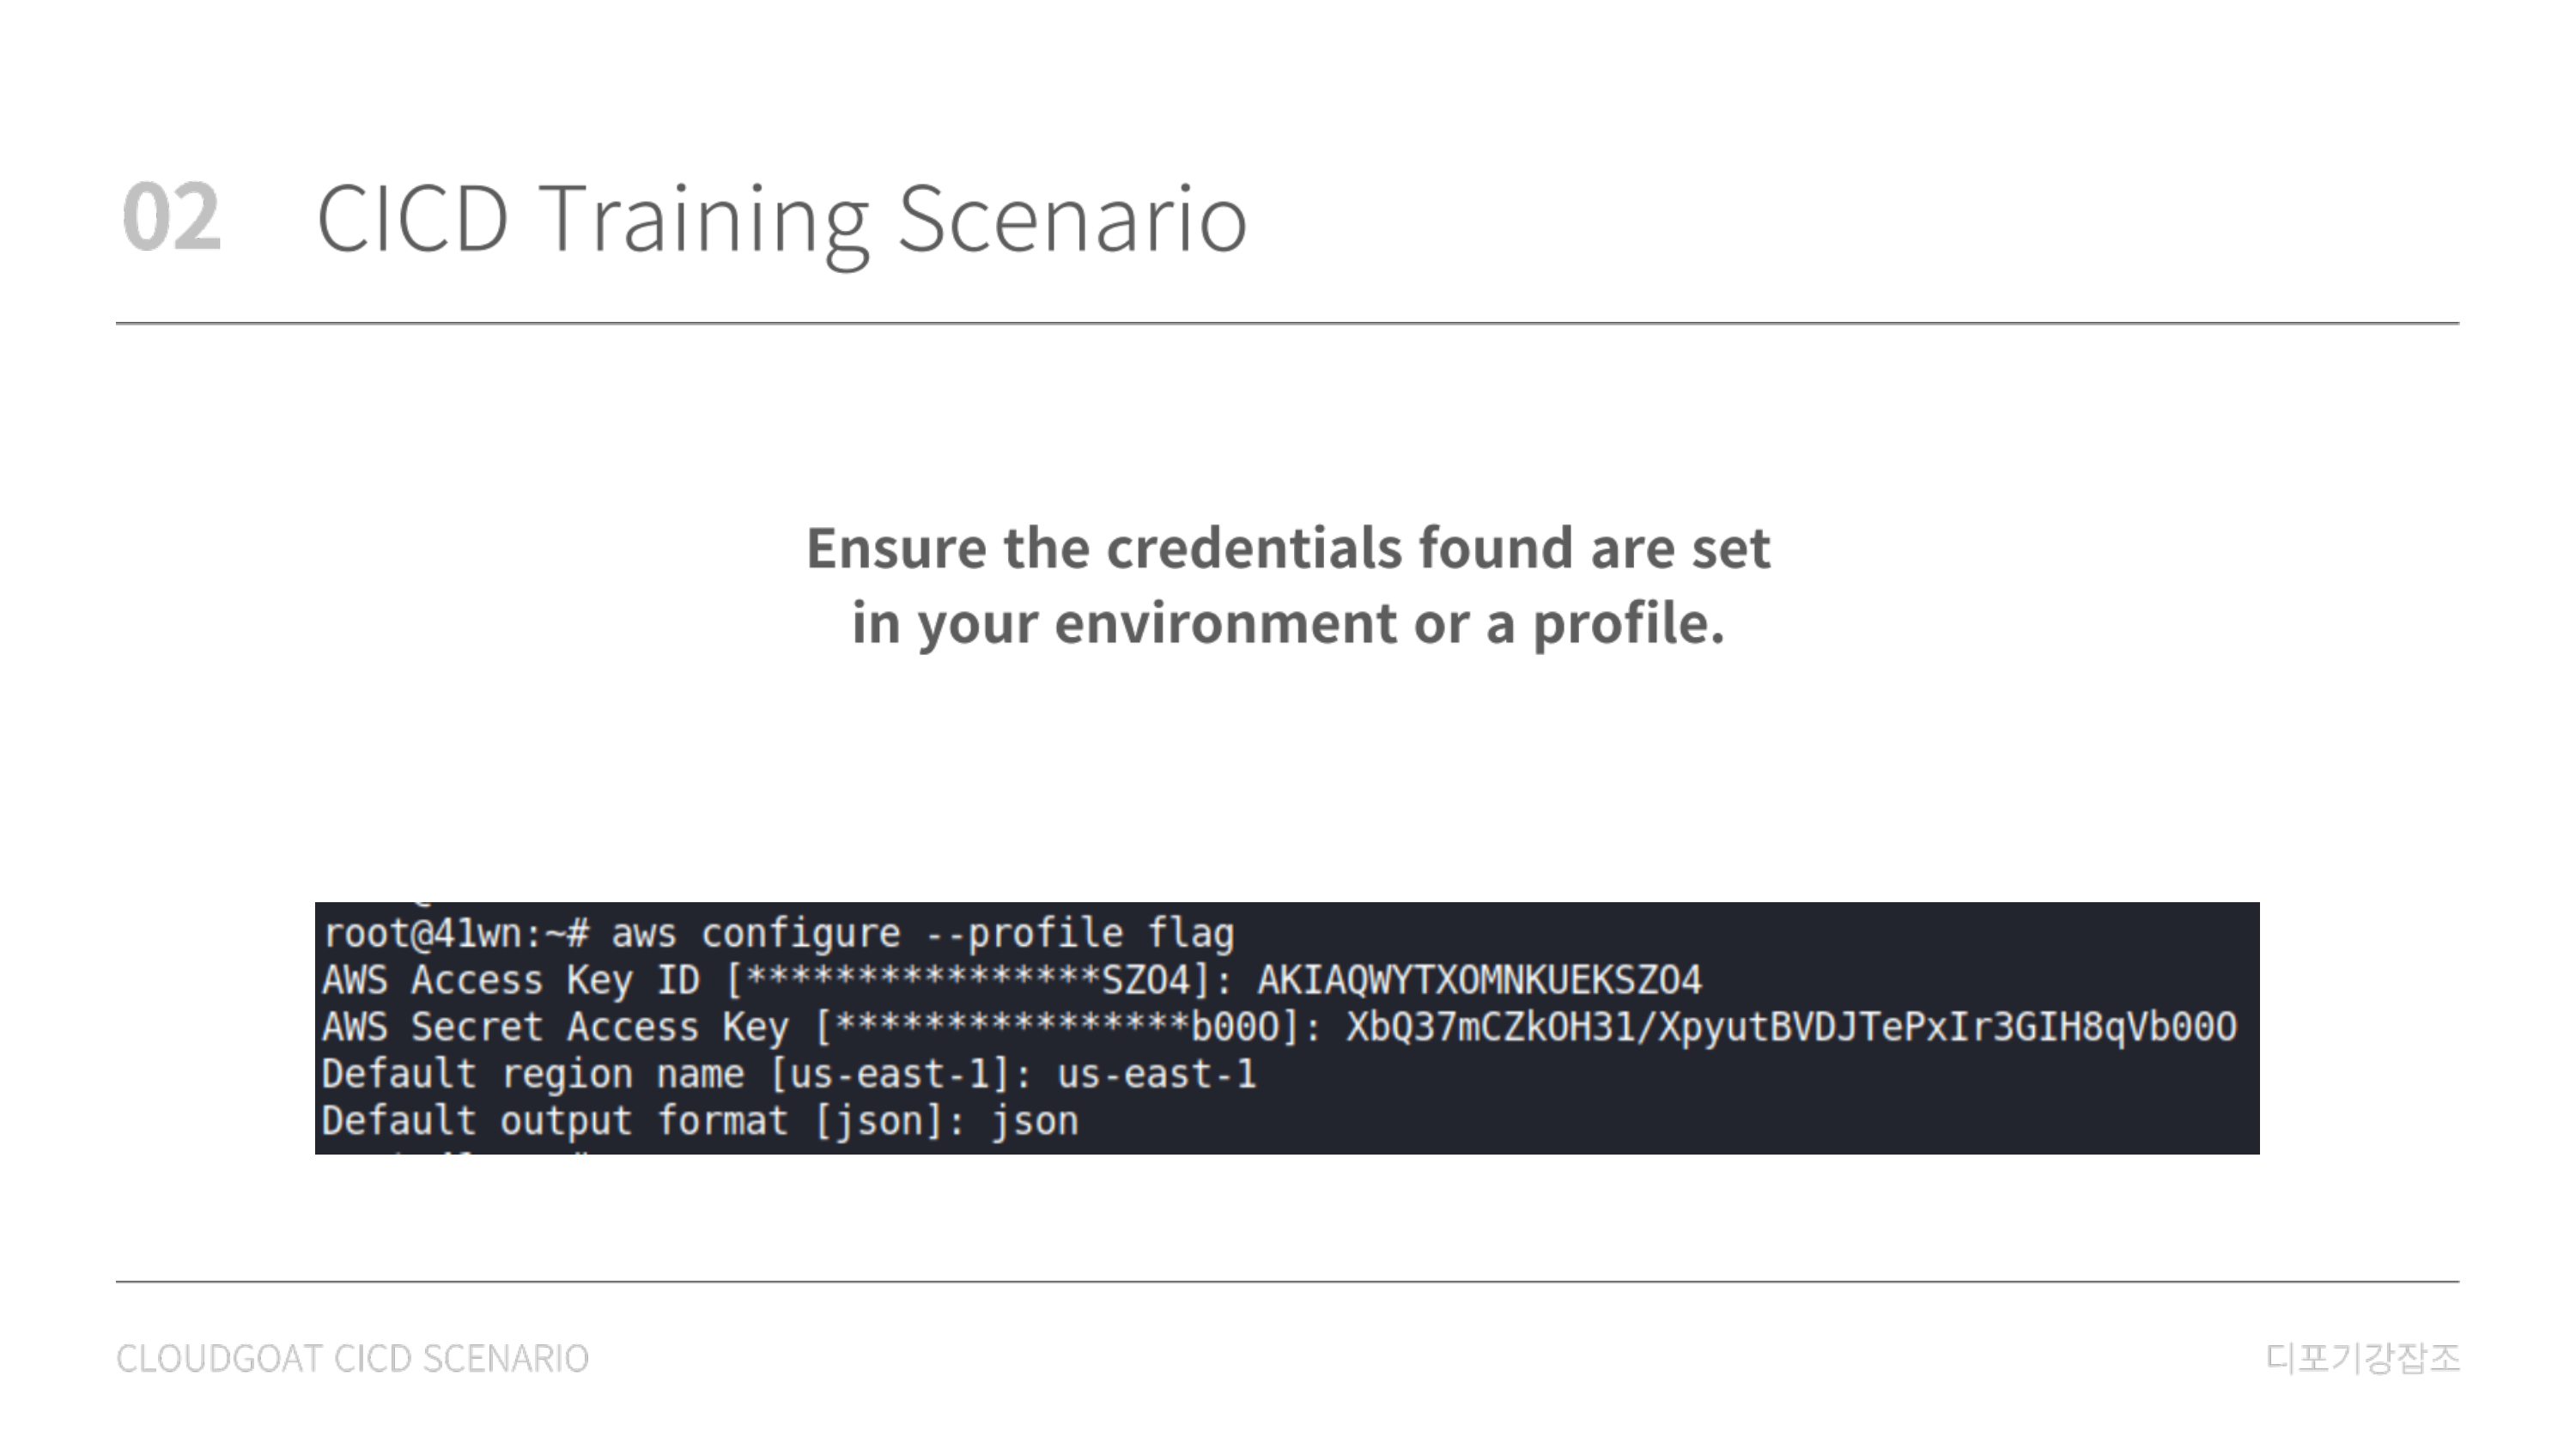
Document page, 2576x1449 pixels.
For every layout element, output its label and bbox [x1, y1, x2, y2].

text_box [116, 1280, 2460, 1283]
picture [104, 1319, 624, 1417]
picture [782, 490, 1825, 715]
text_box [1343, 322, 2460, 325]
picture [1183, 1311, 2576, 1417]
picture [90, 94, 1339, 365]
text_box [315, 901, 2260, 1155]
